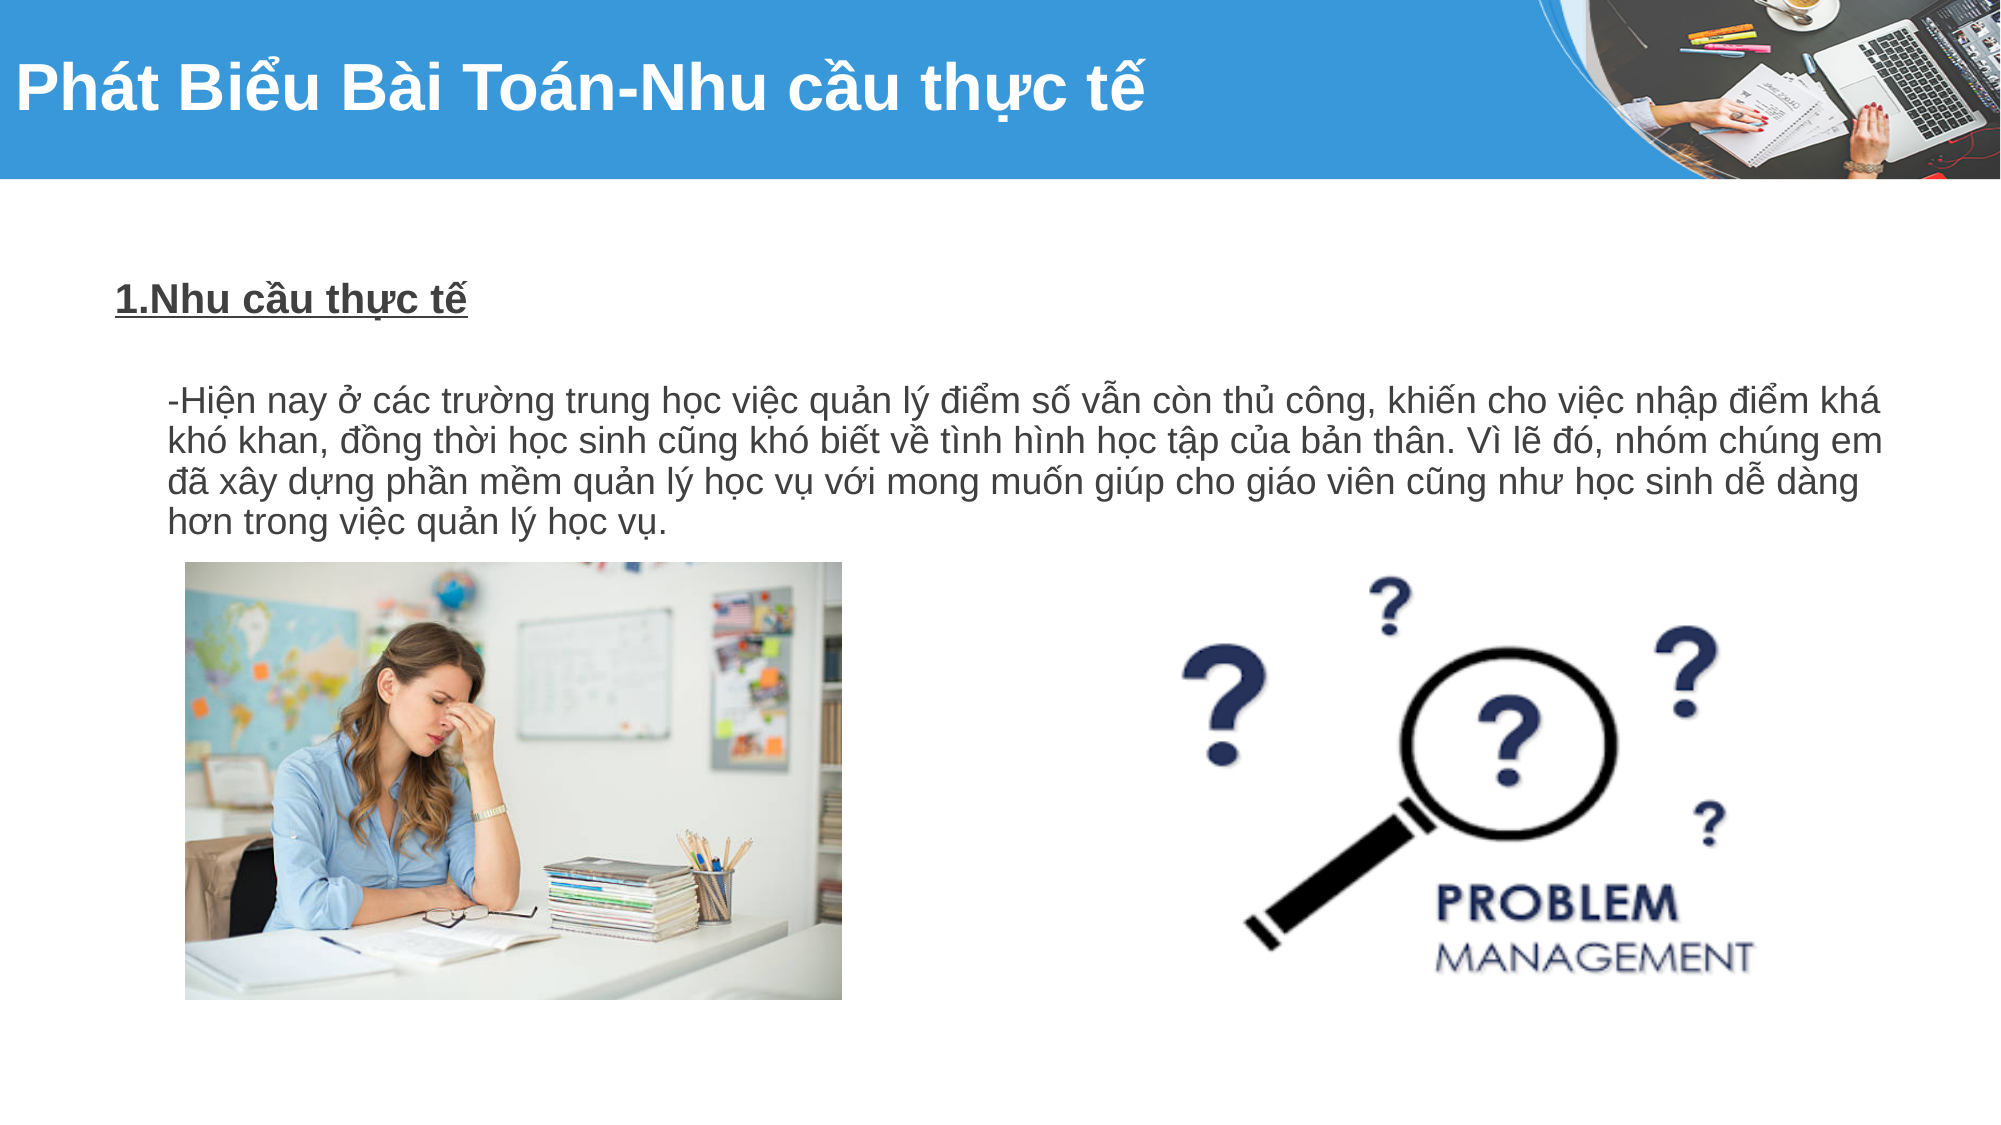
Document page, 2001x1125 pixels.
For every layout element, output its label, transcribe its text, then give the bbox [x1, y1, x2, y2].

title Phát Biểu Bài Toán-Nhu cầu thực tế [0, 2, 2000, 179]
list 1.Nhu cầu thực tế [99, 262, 1900, 339]
list -Hiện nay ở các trường trung học việc quản lý điểm số vẫn còn thủ công, khiến cho việc nhập điểm khá khó khan, đồng thời học sinh cũng khó biết về tình hình học tập của bản thân. Vì lẽ đó, nhóm chúng em đã xây dựng phần mềm quản lý học vụ với mong muốn giúp cho giáo viên cũng như học sinh dễ dàng hơn trong việc quản lý học vụ. [102, 373, 1903, 965]
picture [0, 0, 2001, 1125]
